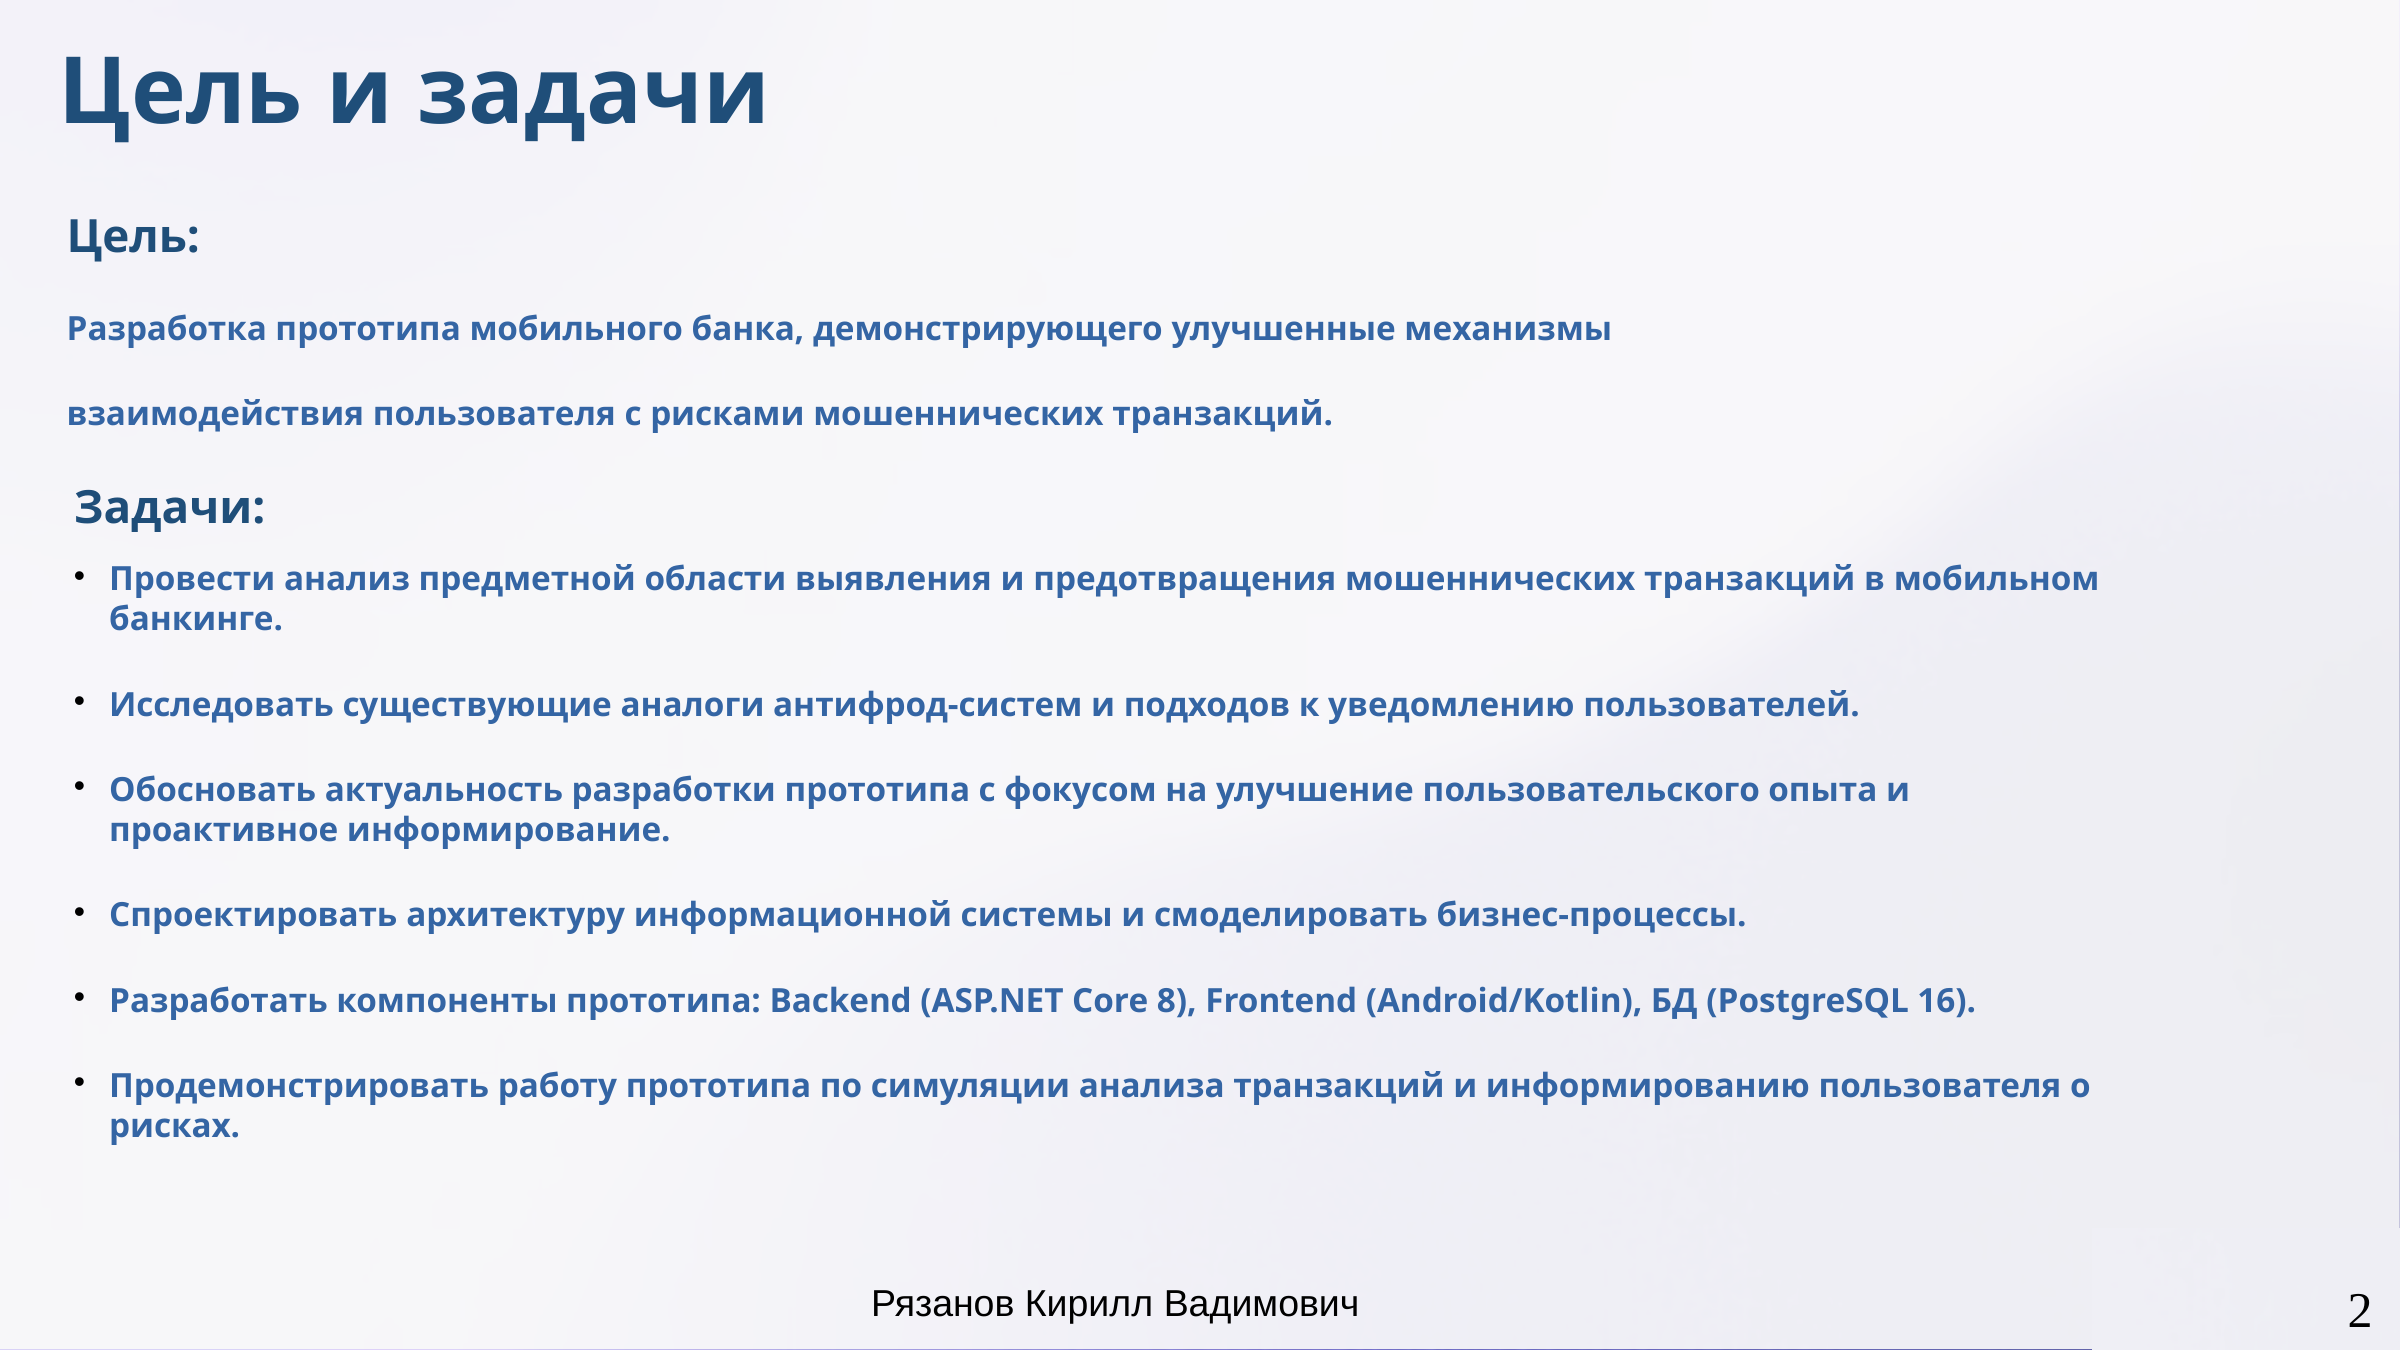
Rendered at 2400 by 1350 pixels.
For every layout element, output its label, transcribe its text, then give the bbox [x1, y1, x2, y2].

picture [2092, 1228, 2400, 1350]
text_box Цель: Разработка прототипа мобильного банка, демонстрирующего улучшенные механизмы взаимодействия пользователя с рисками мошеннических транзакций. [66, 206, 2156, 442]
text_box Задачи: Провести анализ предметной области выявления и предотвращения мошеннических транзакций в мобильном банкинге. Исследовать существующие аналоги антифрод-систем и подходов к уведомлению пользователей. Обосновать актуальность разработки прототипа с фокусом на улучшение пользовательского опыта и проактивное информирование. Спроектировать архитектуру информационной системы и смоделировать бизнес-процессы. Разработать компоненты прототипа: Backend (ASP.NET Core 8), Frontend (Android/Kotlin), БД (PostgreSQL 16). Продемонстрировать работу прототипа по симуляции анализа транзакций и информированию пользователя о рисках. [58, 442, 2156, 1350]
text_box Цель и задачи [59, 30, 1654, 208]
